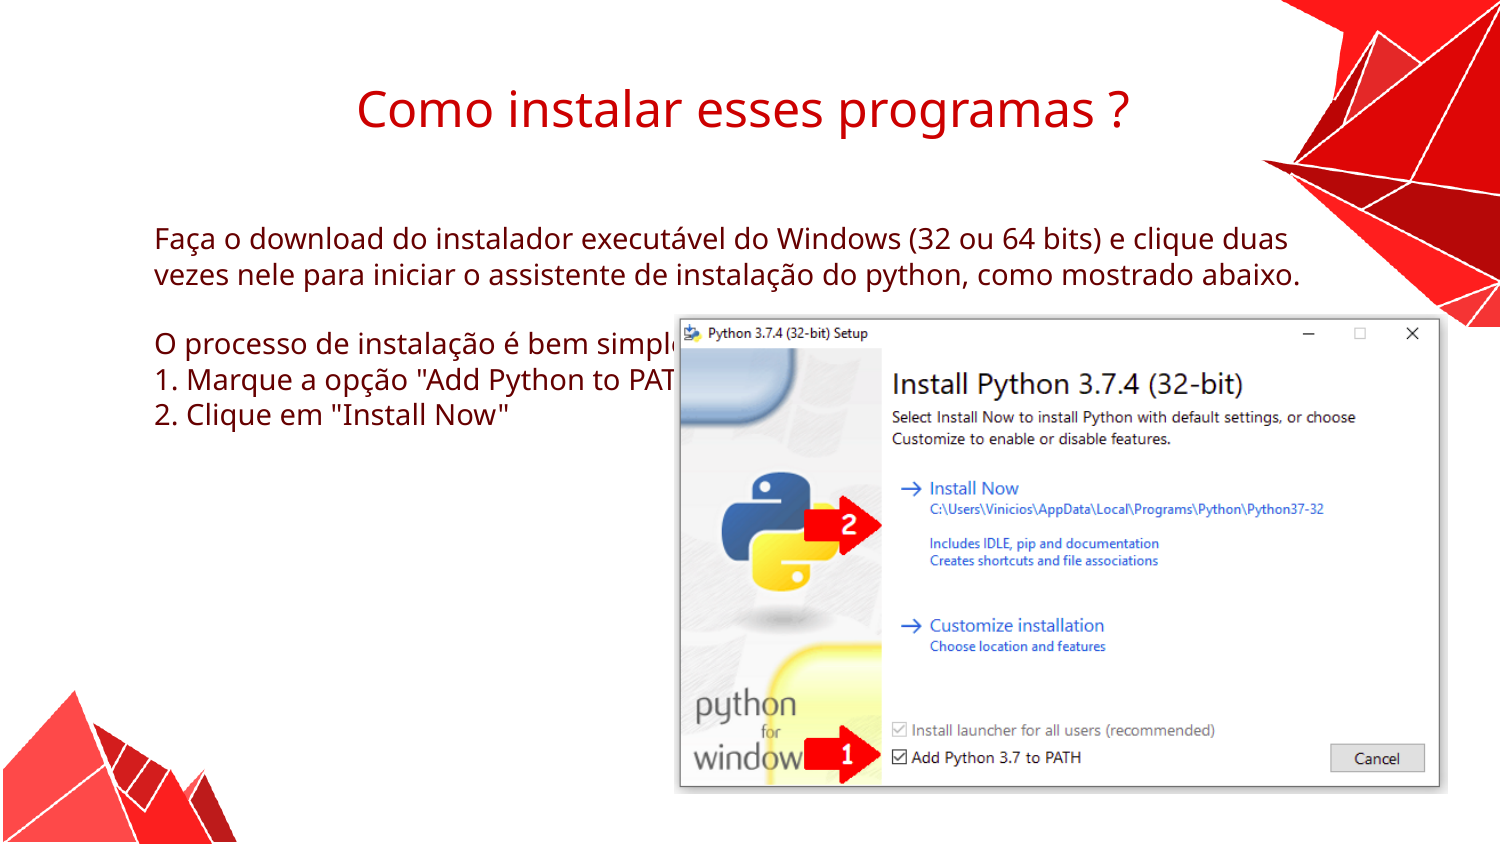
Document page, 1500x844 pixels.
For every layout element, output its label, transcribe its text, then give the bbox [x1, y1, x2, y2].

picture [0, 0, 1500, 844]
text_box Como instalar esses programas ? [118, 62, 1382, 157]
text_box Faça o download do instalador executável do Windows (32 ou 64 bits) e clique duas vezes nele para iniciar o assistente de instalação do python, como mostrado abaixo. O processo de instalação é bem simples. 1. Marque a opção "Add Python to PATH" 2. Clique em "Install Now" [139, 220, 1338, 315]
